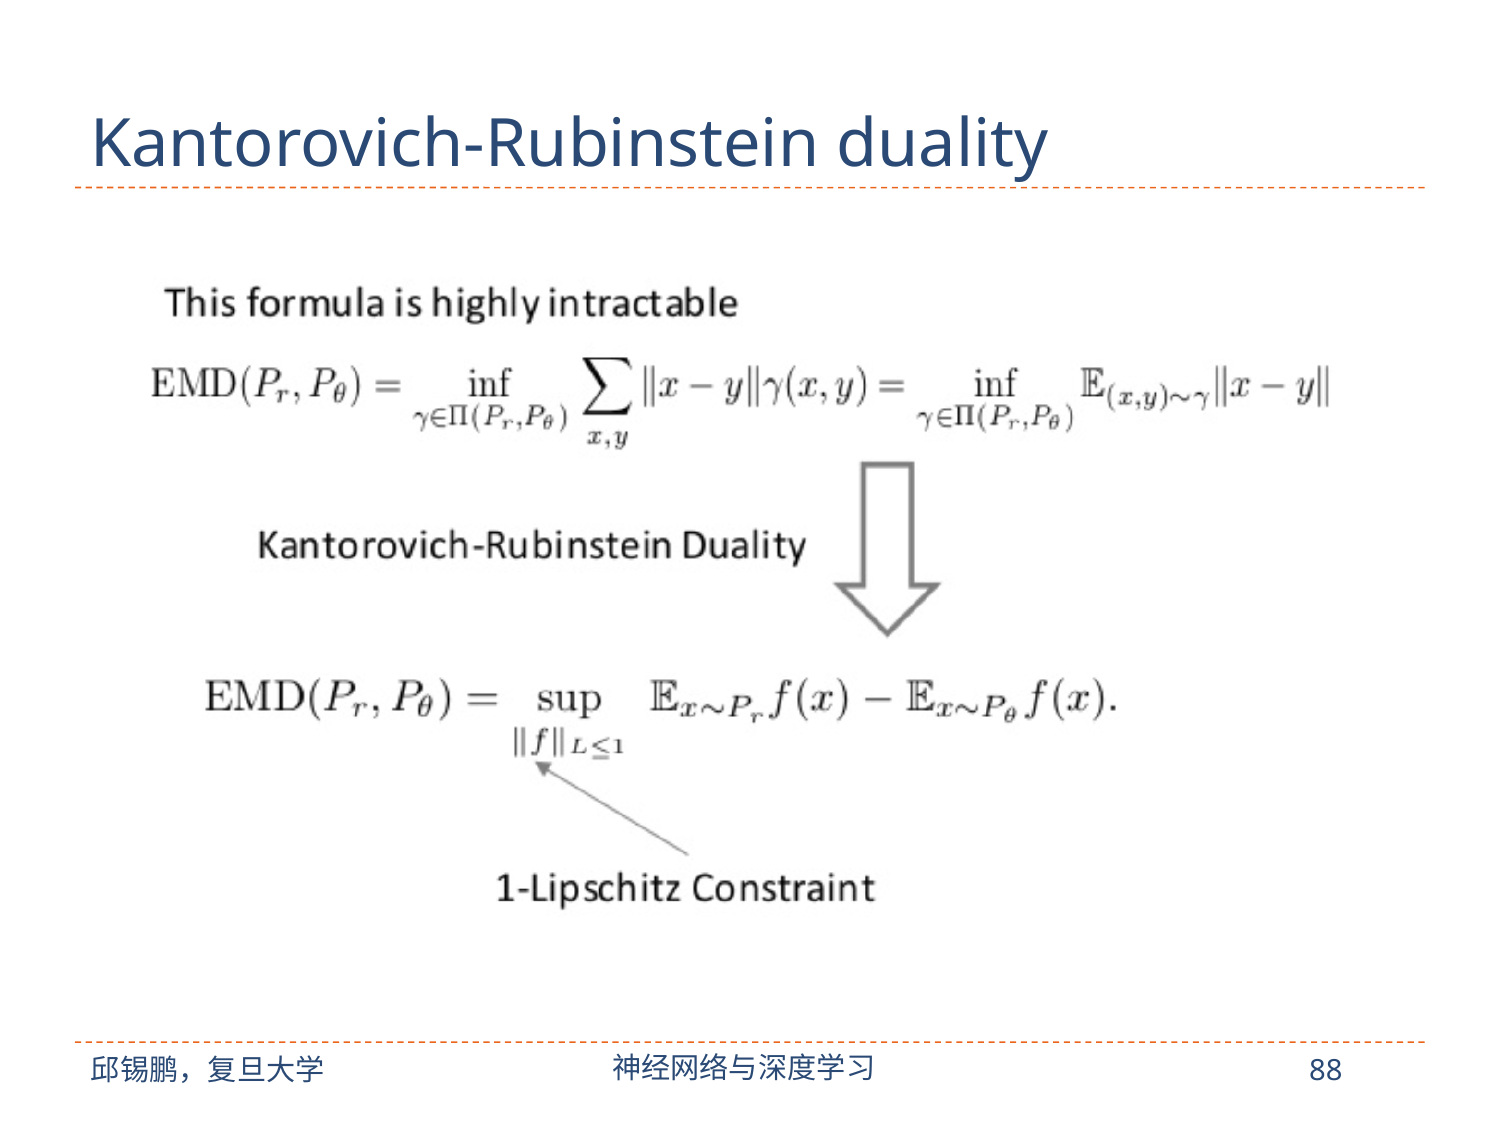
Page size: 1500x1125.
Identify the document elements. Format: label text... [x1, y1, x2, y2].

picture [124, 249, 1351, 926]
title Kantorovich-Rubinstein duality [75, 24, 1425, 188]
